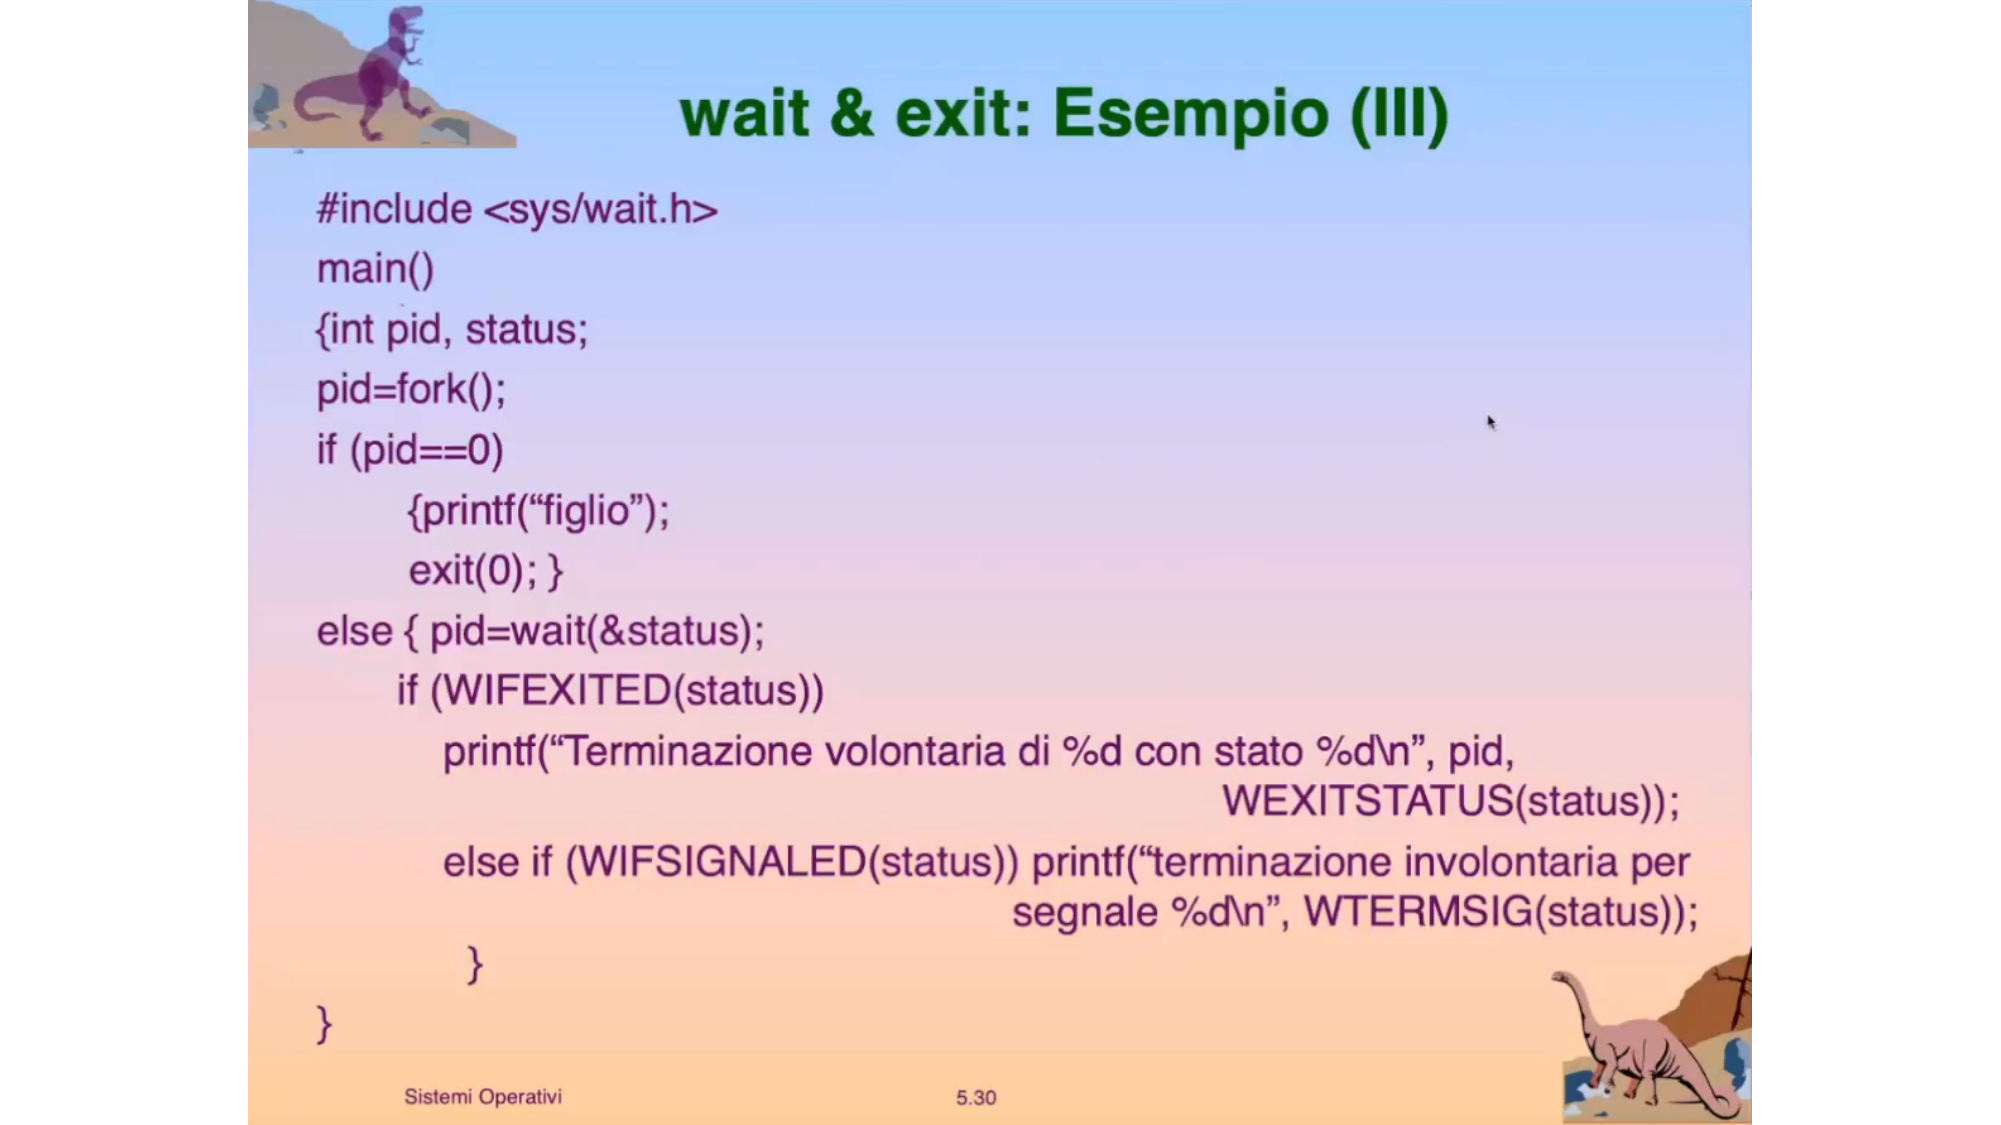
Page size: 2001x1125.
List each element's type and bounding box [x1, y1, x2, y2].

picture [248, 0, 1752, 1125]
